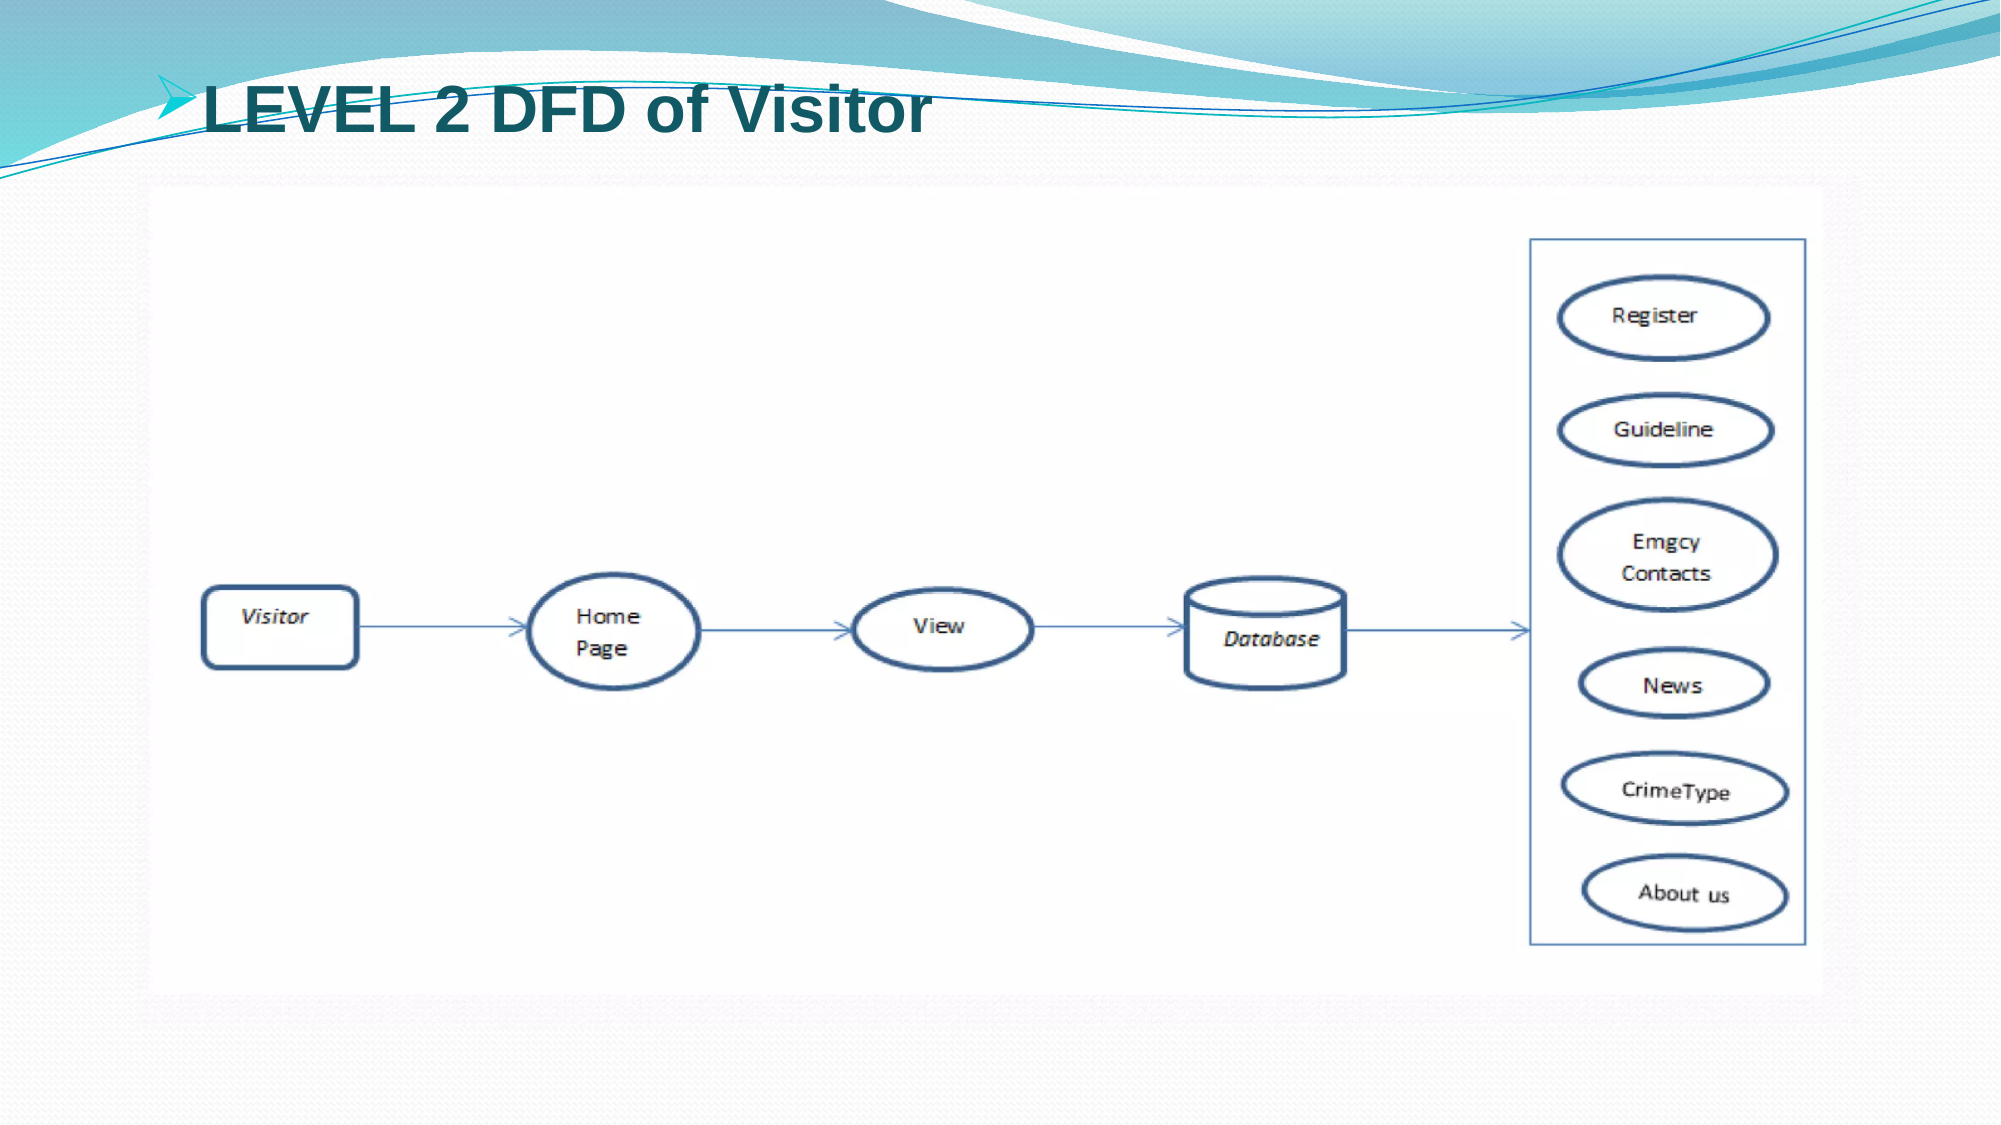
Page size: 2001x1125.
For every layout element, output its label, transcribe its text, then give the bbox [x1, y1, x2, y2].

picture [137, 173, 1863, 1028]
list LEVEL 2 DFD of Visitor [137, 57, 1863, 173]
